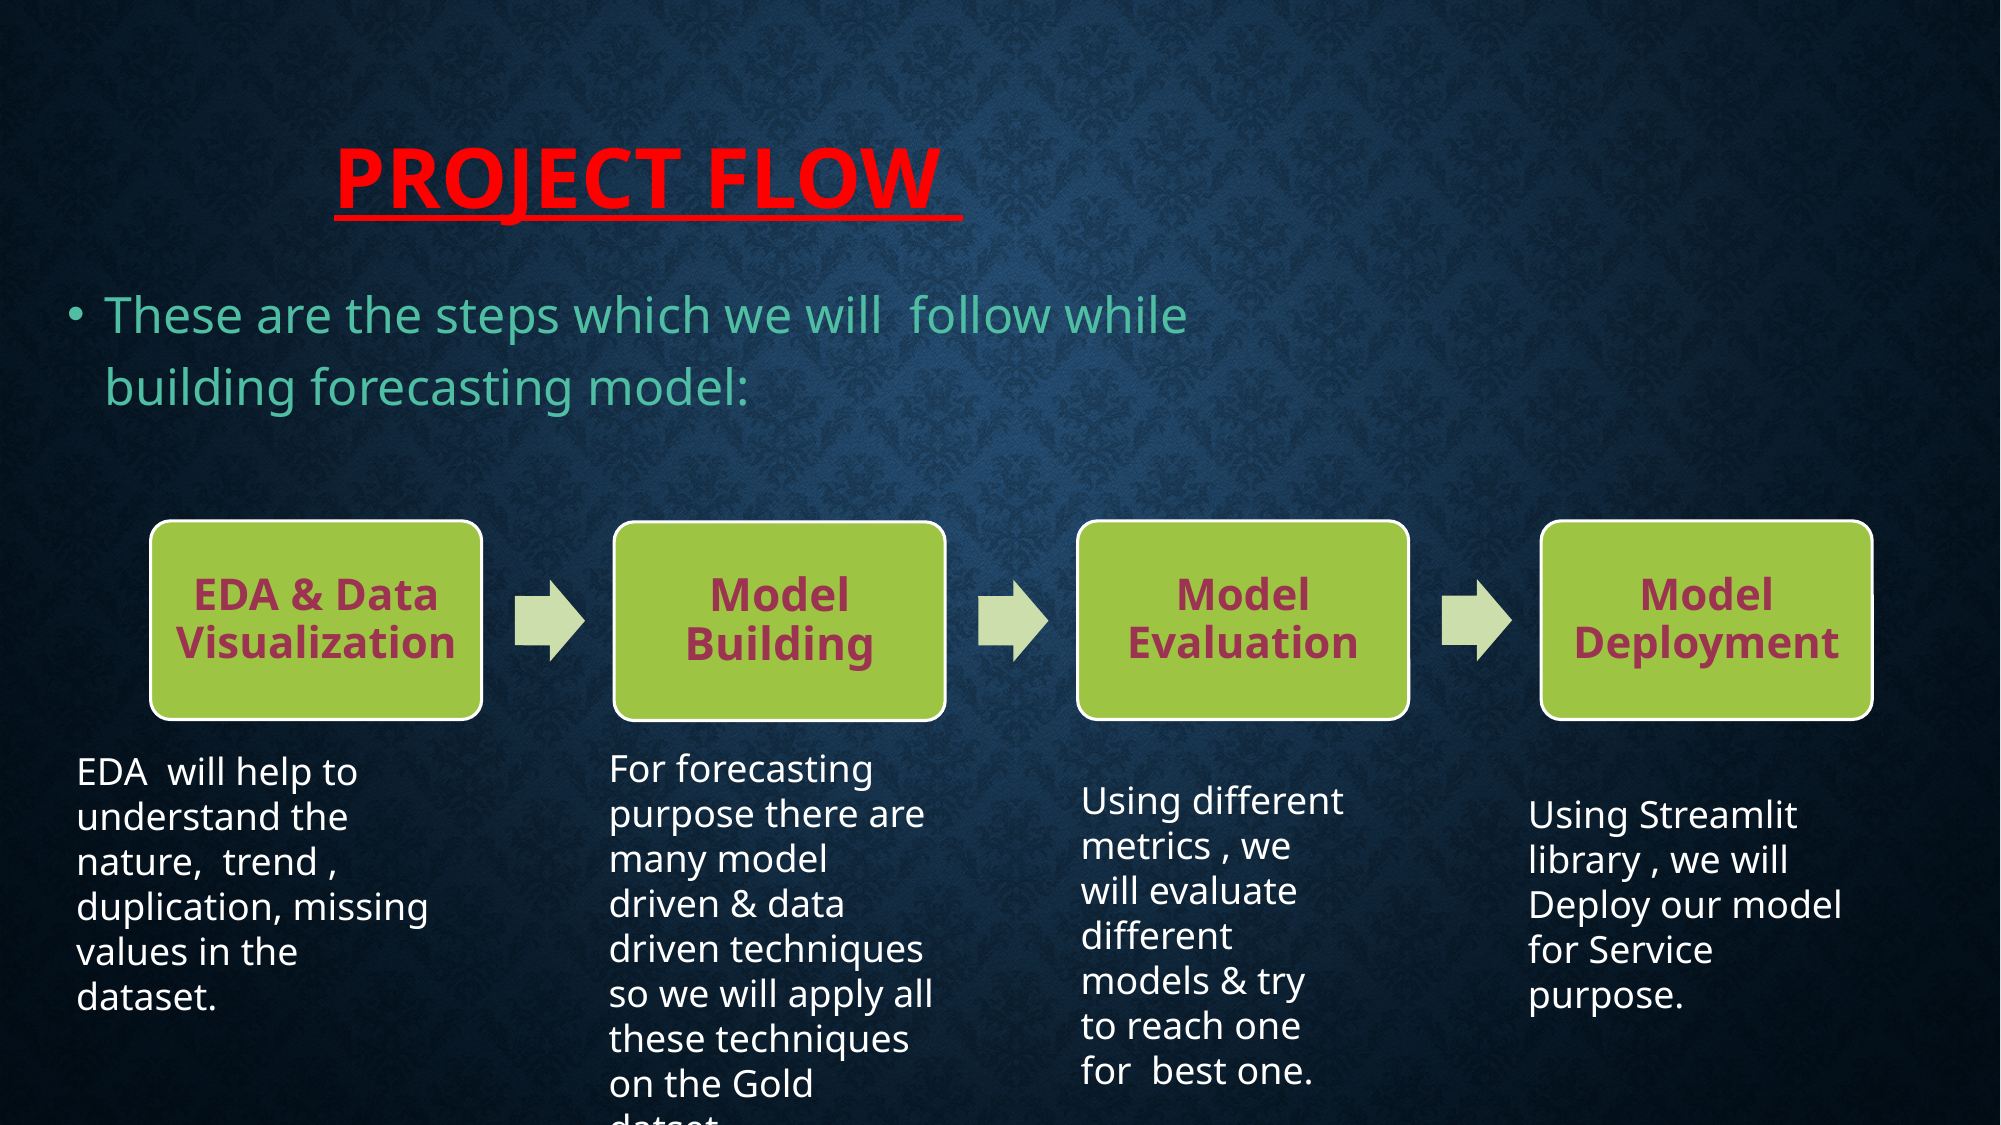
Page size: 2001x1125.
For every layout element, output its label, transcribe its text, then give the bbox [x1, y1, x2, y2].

title PROJECT FLOW [149, 99, 1126, 263]
text_box Using different metrics , we will evaluate different models & try to reach one for best one. [1065, 769, 1365, 1100]
text_box For forecasting purpose there are many model driven & data driven techniques so we will apply all these techniques on the Gold datset. [593, 737, 960, 1125]
text_box Using Streamlit library , we will Deploy our model for Service purpose. [1512, 783, 1873, 1024]
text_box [150, 520, 1873, 721]
text_box EDA will help to understand the nature, trend , duplication, missing values in the dataset. [61, 739, 453, 1025]
picture [0, 0, 2001, 1125]
list These are the steps which we will follow while building forecasting model: [52, 263, 1348, 517]
